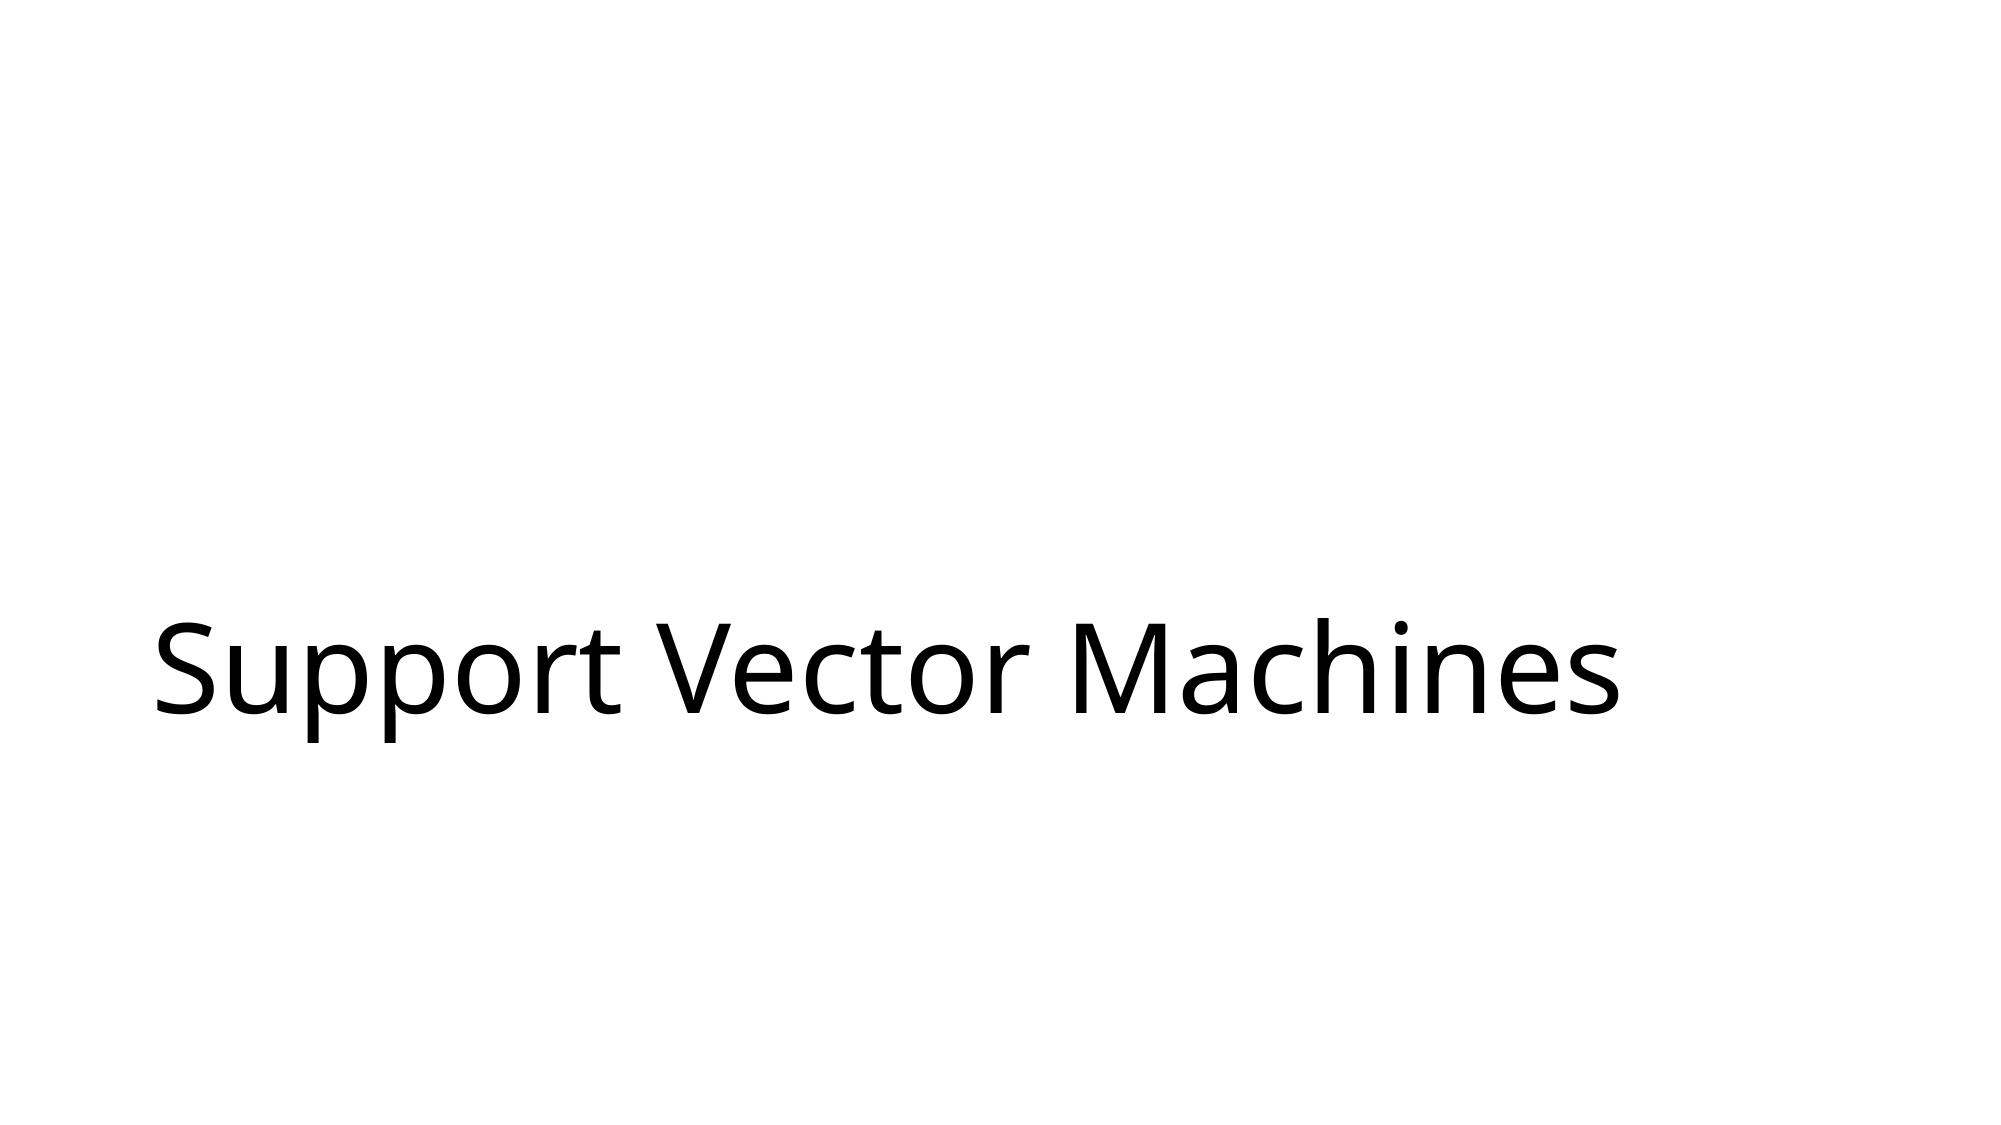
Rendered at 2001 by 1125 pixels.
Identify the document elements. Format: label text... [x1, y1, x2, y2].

title Support Vector Machines [136, 280, 1862, 749]
